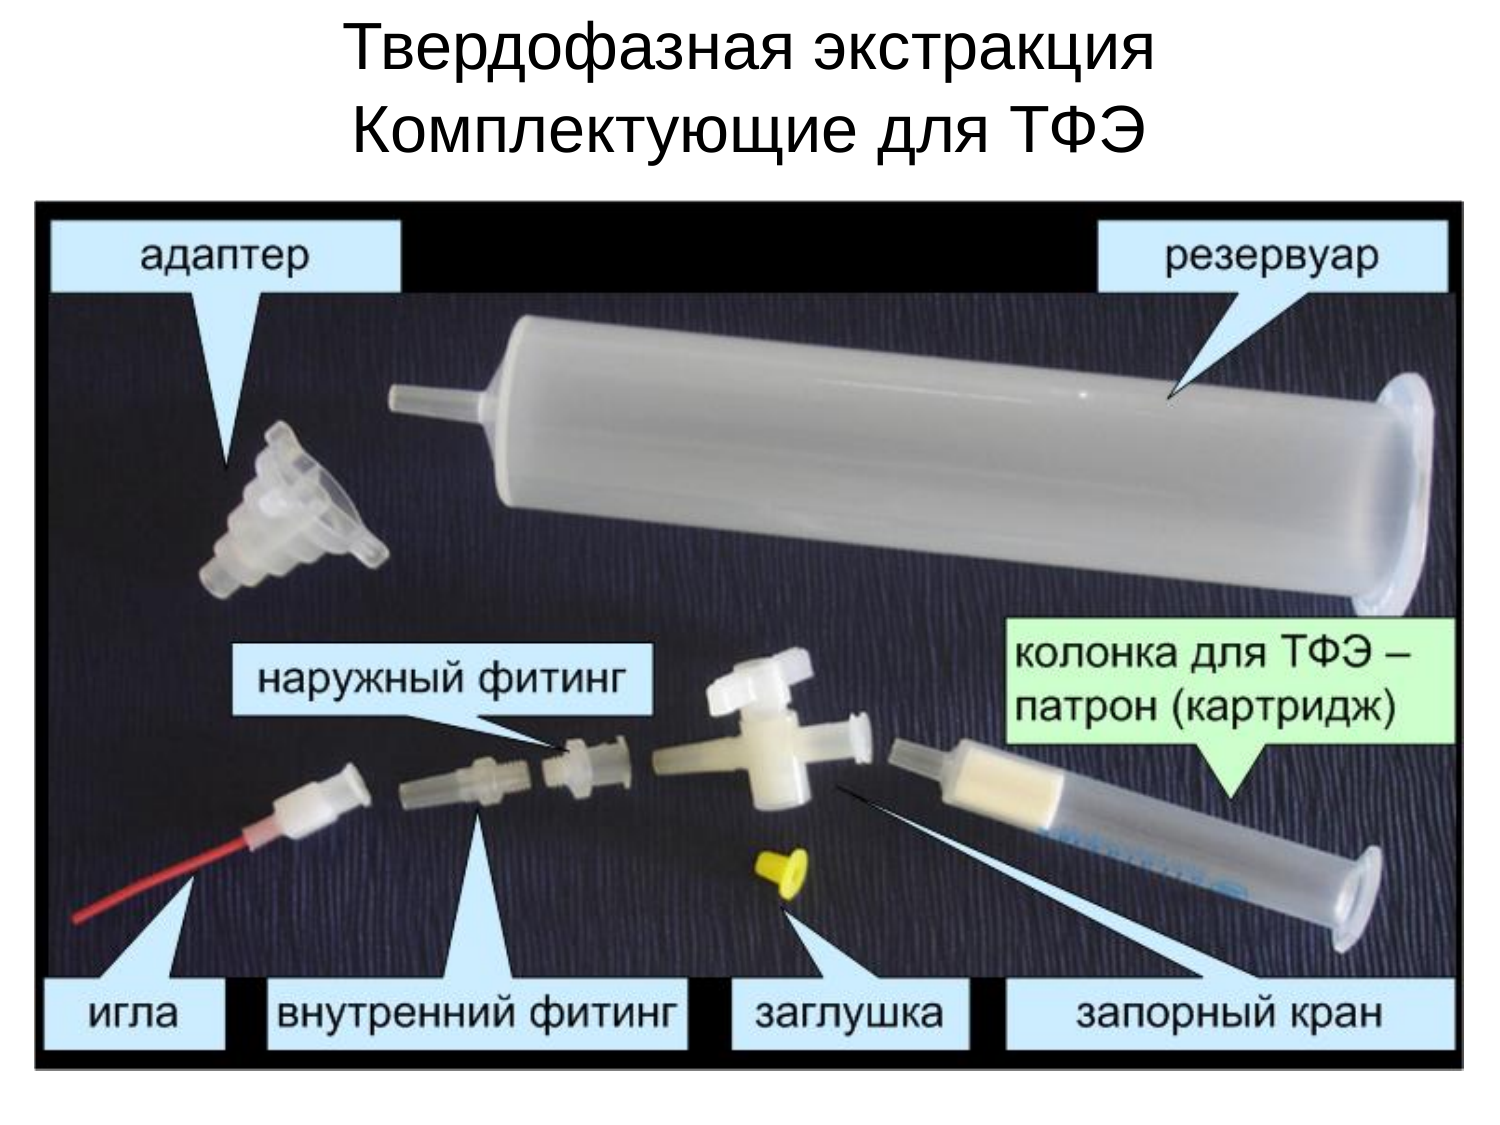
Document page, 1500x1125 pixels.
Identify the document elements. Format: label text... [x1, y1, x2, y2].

text_box Комплектующие для ТФЭ [112, 66, 1388, 185]
title Твердофазная экстракция [0, 0, 1500, 91]
picture [33, 200, 1464, 1071]
